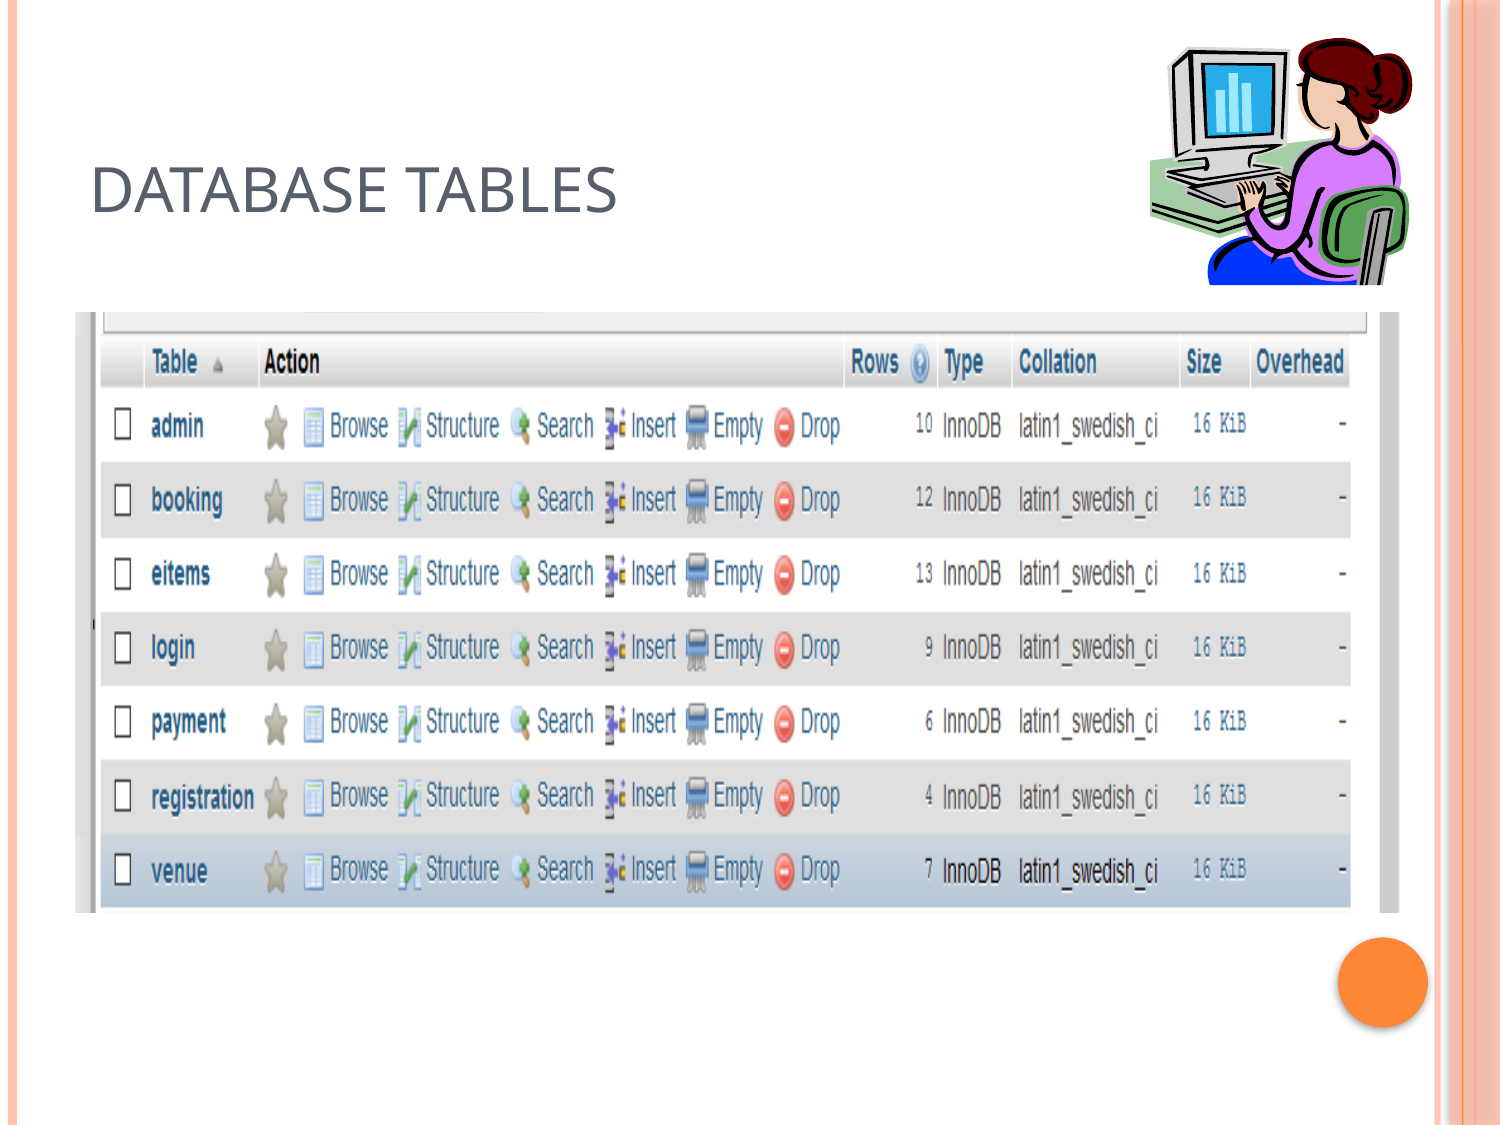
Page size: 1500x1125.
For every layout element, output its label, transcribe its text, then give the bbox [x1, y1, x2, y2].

picture [74, 311, 1401, 913]
title DATABASE TABLES [75, 45, 1143, 233]
picture [1149, 36, 1413, 288]
